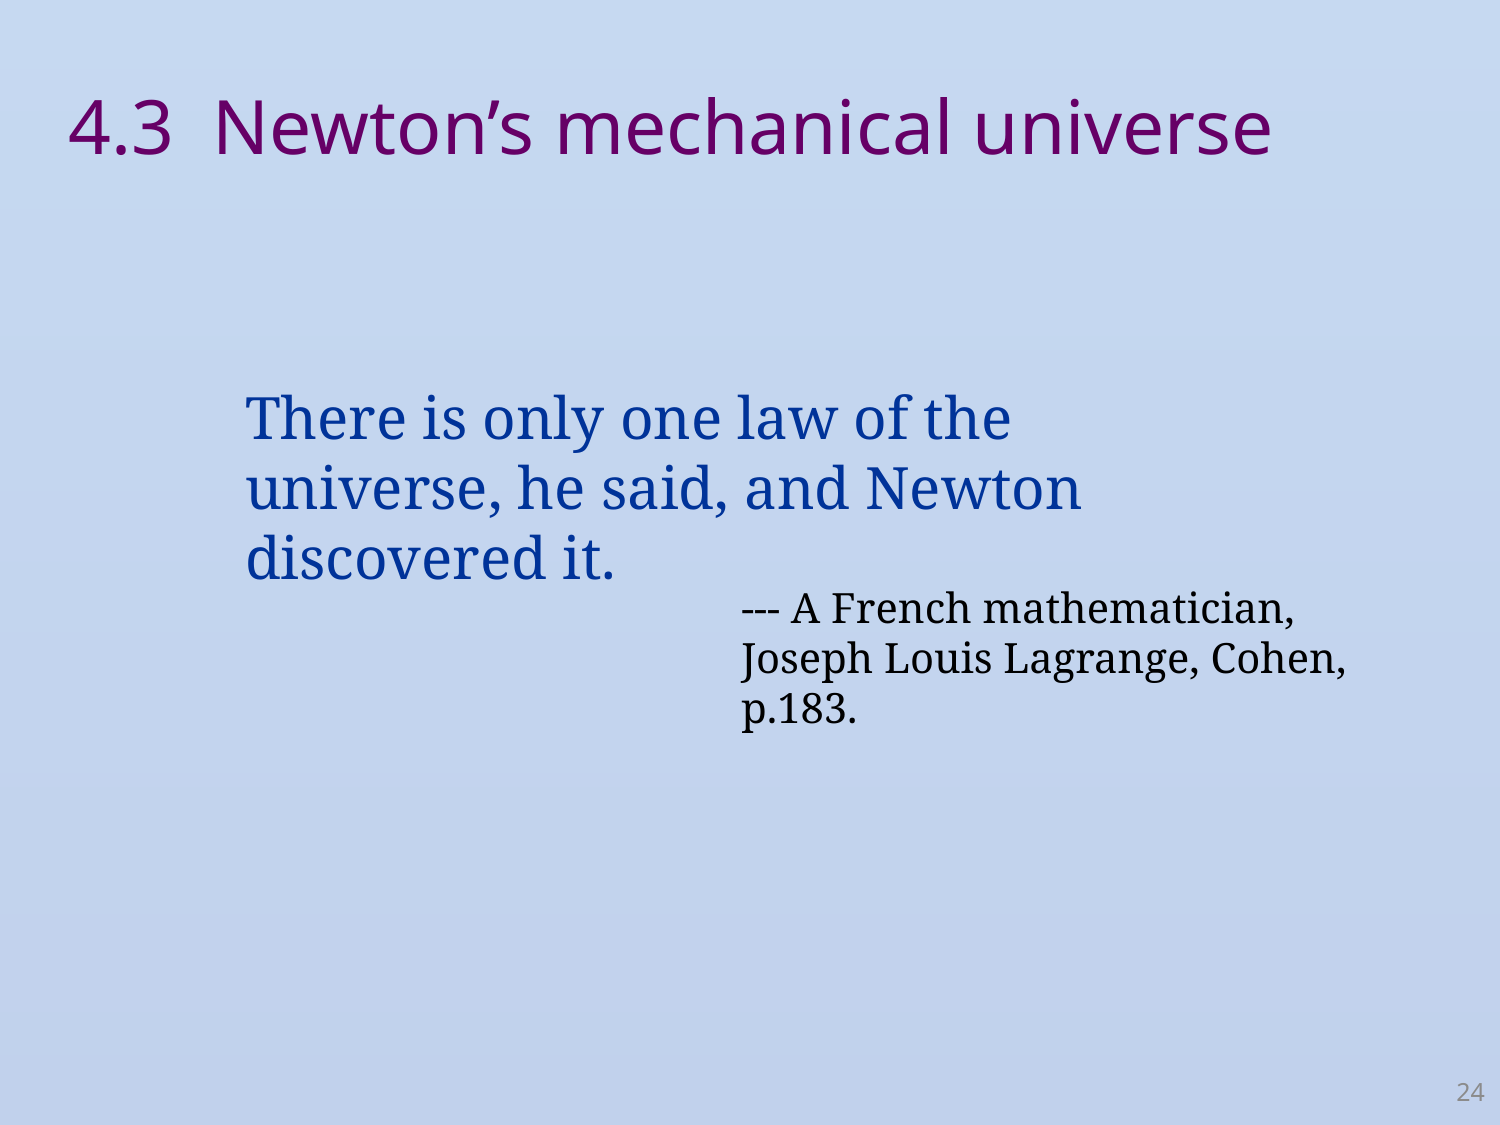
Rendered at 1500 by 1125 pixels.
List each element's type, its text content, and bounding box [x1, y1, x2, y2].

text_box There is only one law of the universe, he said, and Newton discovered it. [230, 373, 1270, 599]
text_box 4.3 Newton’s mechanical universe [53, 30, 1483, 219]
text_box --- A French mathematician, Joseph Louis Lagrange, Cohen, p.183. [726, 574, 1436, 740]
slide_number 24 [1149, 1063, 1500, 1124]
